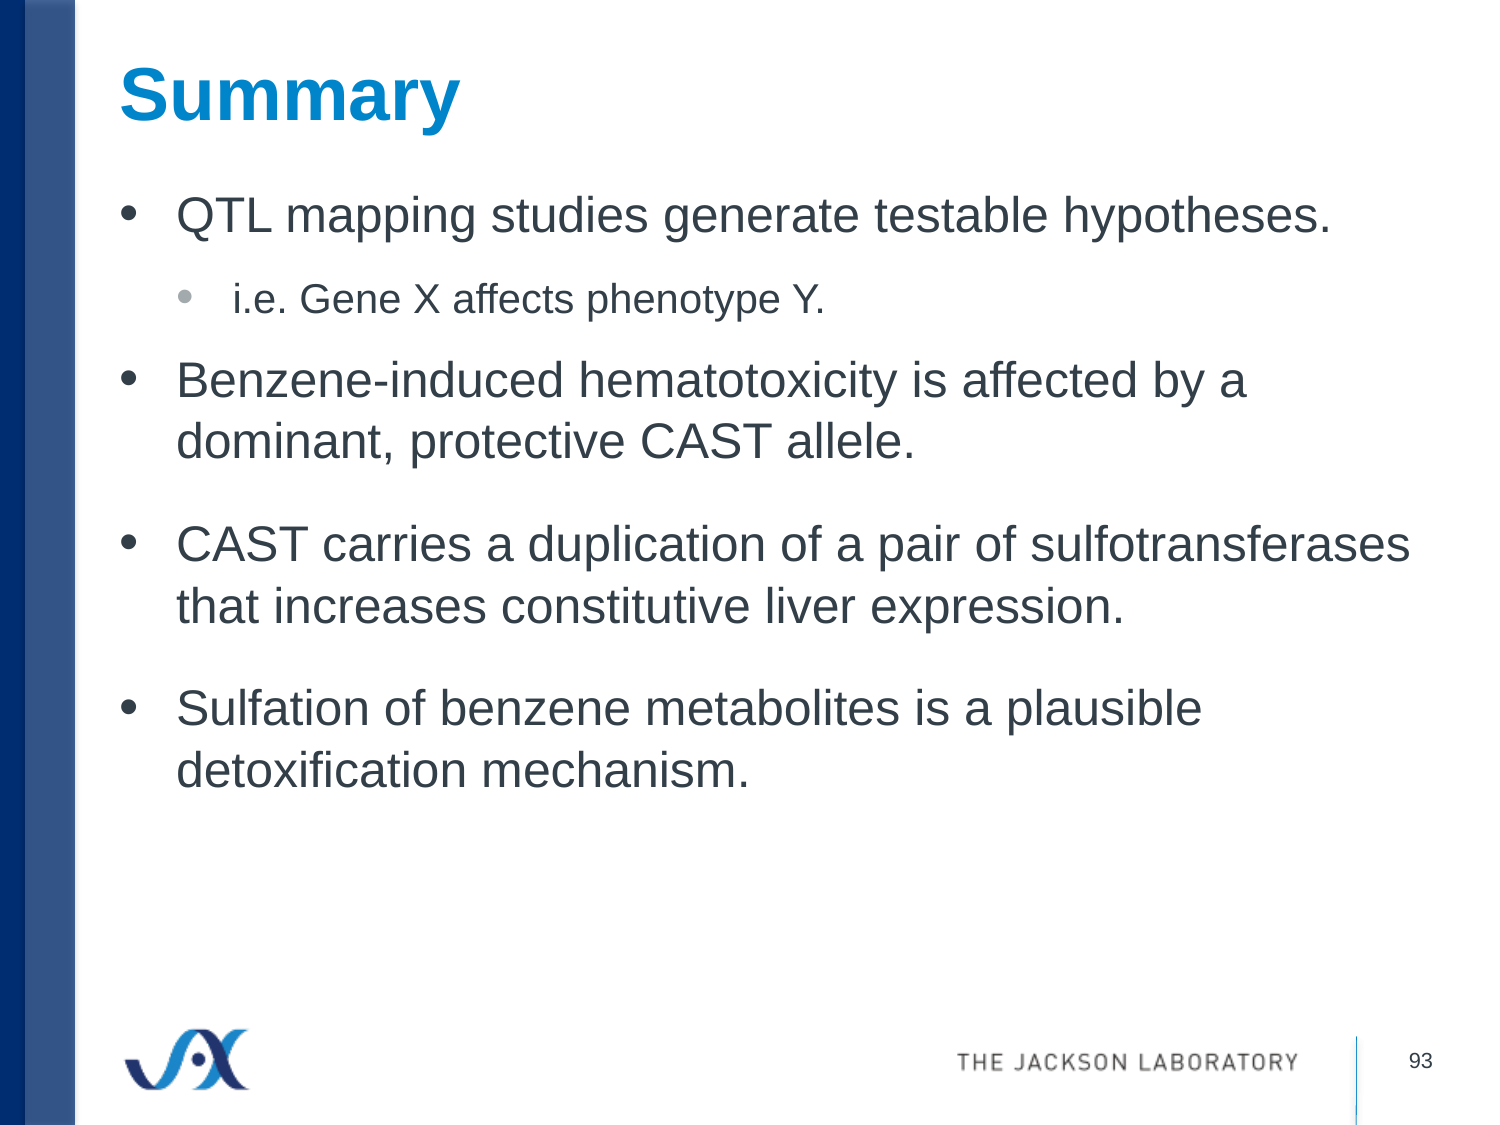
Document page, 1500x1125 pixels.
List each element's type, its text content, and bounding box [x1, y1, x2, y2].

slide_number 93 [1097, 1030, 1448, 1091]
picture [957, 1051, 1097, 1076]
title Summary [119, 45, 1448, 144]
picture [110, 1011, 268, 1106]
list QTL mapping studies generate testable hypotheses. i.e. Gene X affects phenotype Y. Benzene-induced hematotoxicity is affected by a dominant, protective CAST allele. CAST carries a duplication of a pair of sulfotransferases that increases constitutive liver expression. Sulfation of benzene metabolites is a plausible detoxification mechanism. [119, 173, 1448, 986]
